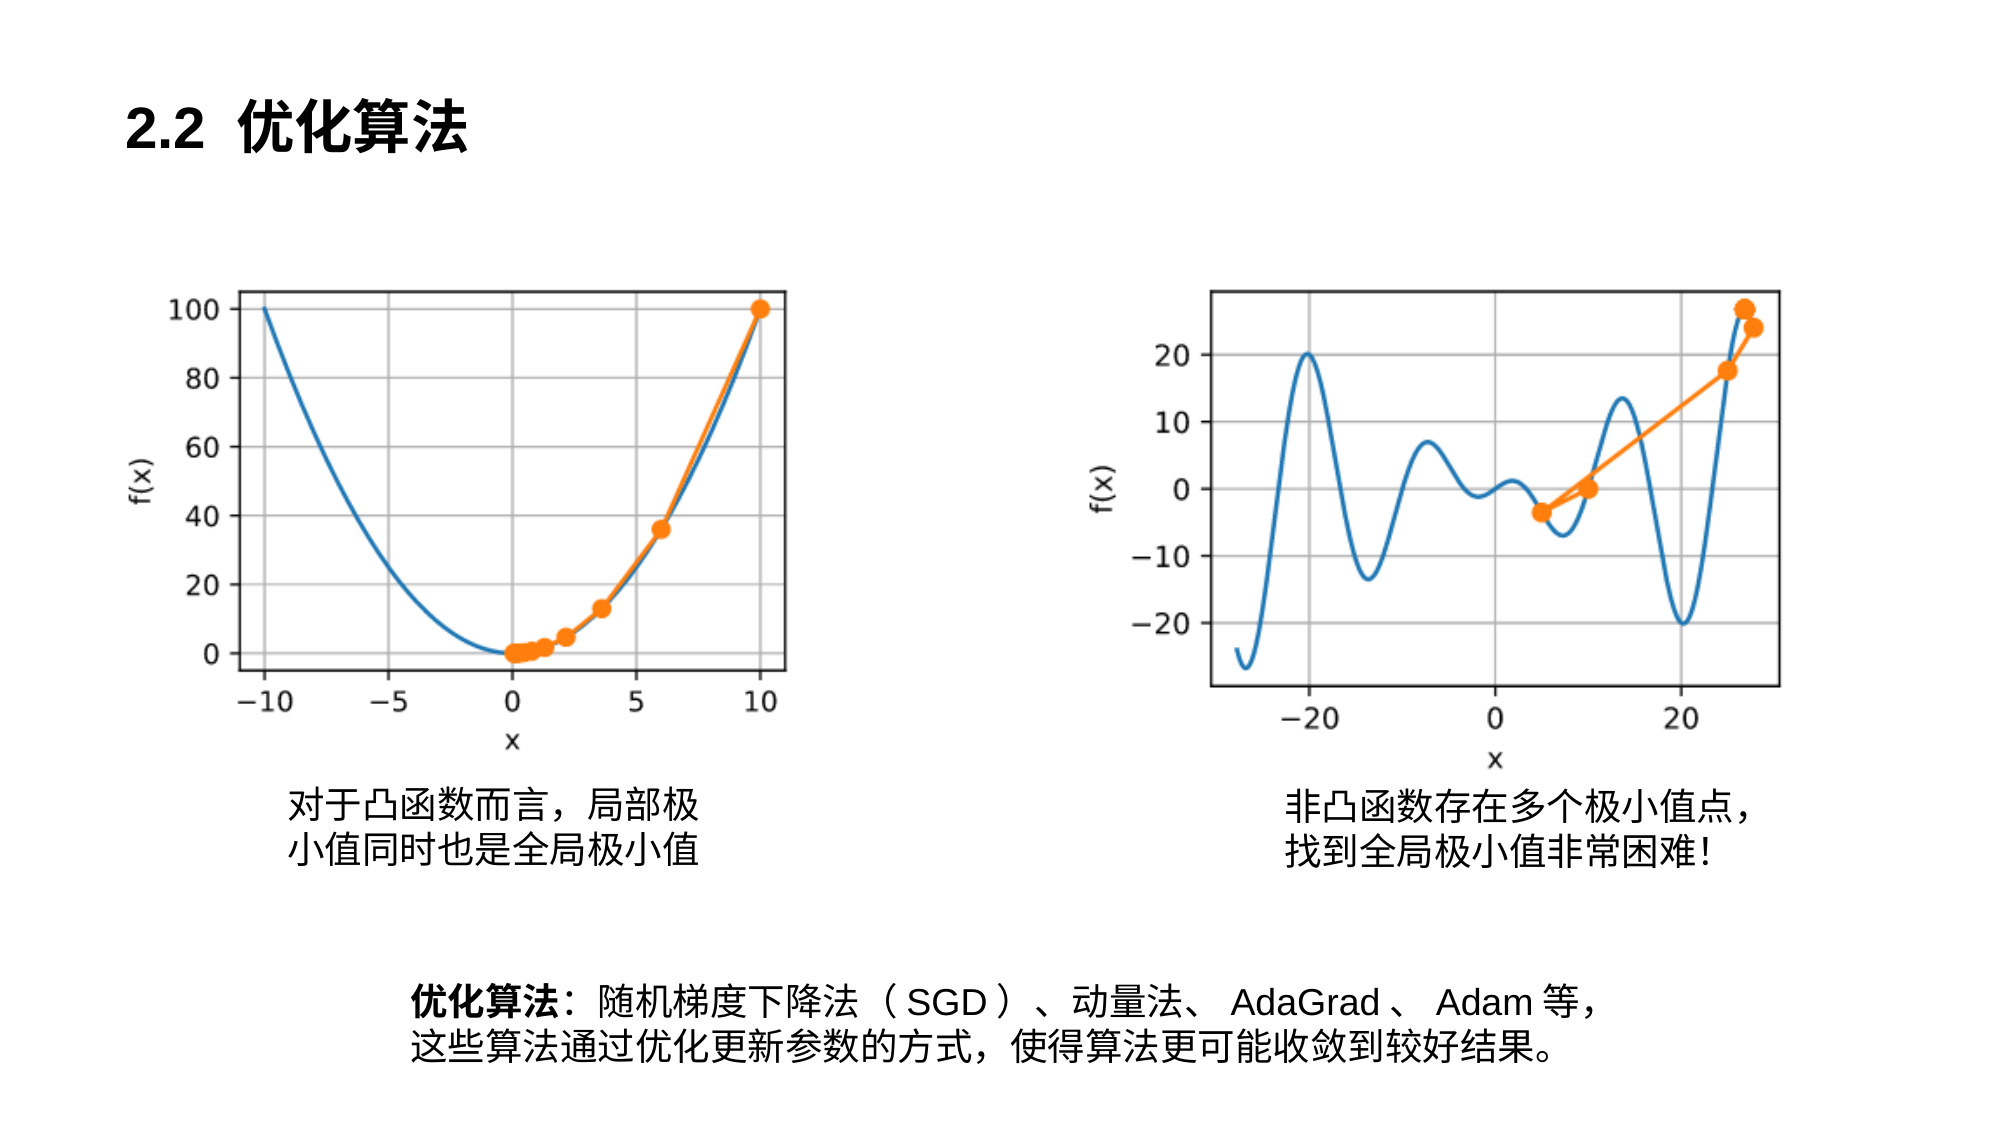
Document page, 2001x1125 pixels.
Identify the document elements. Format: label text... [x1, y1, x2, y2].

picture [1069, 271, 1800, 777]
text_box 优化算法：随机梯度下降法（SGD）、动量法、AdaGrad、Adam等，这些算法通过优化更新参数的方式，使得算法更可能收敛到较好结果。 [395, 970, 1605, 1075]
text_box 非凸函数存在多个极小值点，找到全局极小值非常困难！ [1269, 777, 1786, 881]
picture [109, 272, 806, 777]
title 2.2 优化算法 [109, 0, 1890, 169]
text_box 对于凸函数而言，局部极小值同时也是全局极小值 [272, 777, 731, 879]
